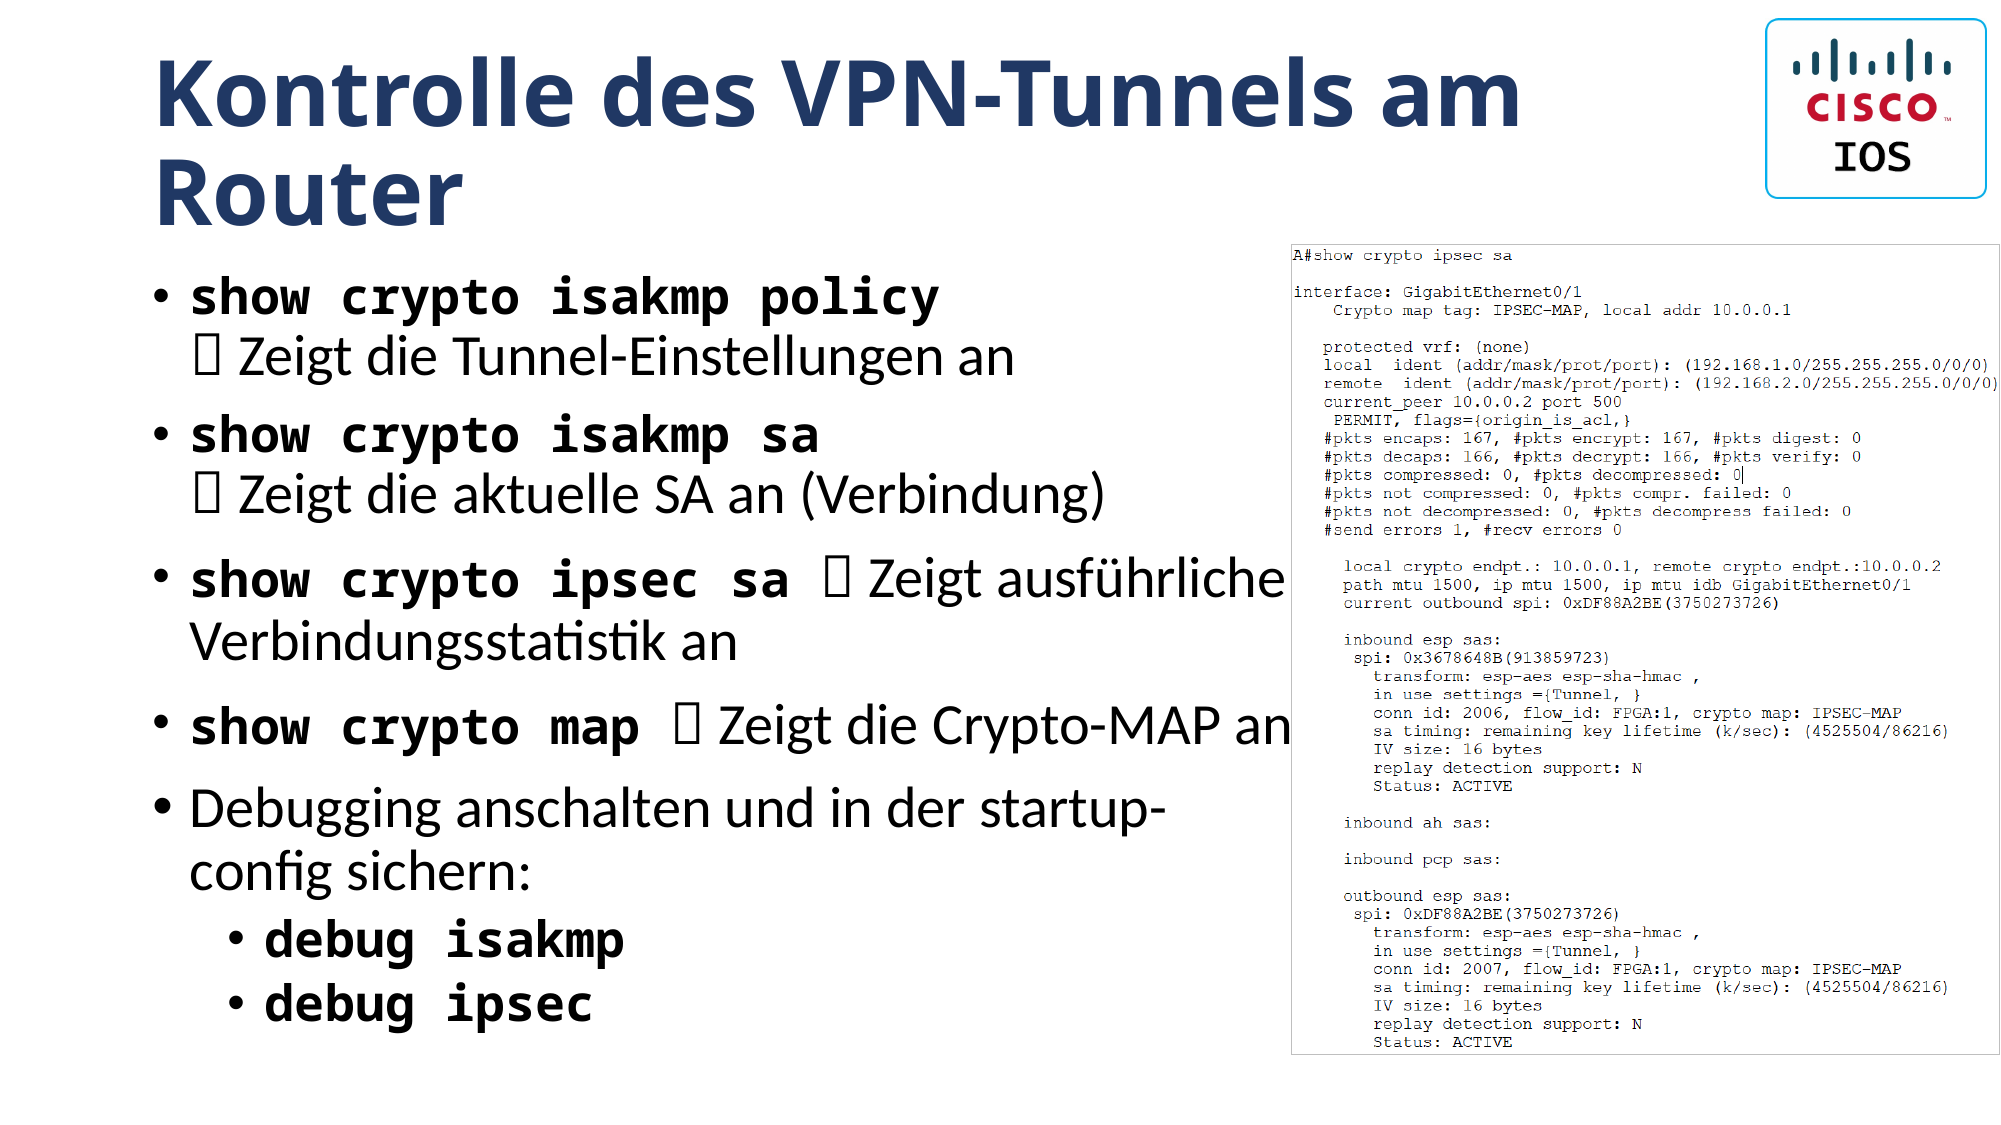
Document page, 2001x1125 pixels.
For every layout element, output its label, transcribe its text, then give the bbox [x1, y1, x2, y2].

list show crypto isakmp policy  Zeigt die Tunnel-Einstellungen an show crypto isakmp sa  Zeigt die aktuelle SA an (Verbindung) show crypto ipsec sa  Zeigt ausführliche Verbindungsstatistik an show crypto map  Zeigt die Crypto-MAP an Debugging anschalten und in der startup-config sichern: debug isakmp debug ipsec [137, 263, 1316, 1103]
picture [1291, 244, 2000, 1055]
picture [1980, 192, 1987, 199]
picture [1765, 18, 1773, 26]
title Kontrolle des VPN-Tunnels am Router [137, 37, 1766, 256]
picture [1979, 18, 1987, 26]
picture [1768, 21, 1984, 197]
